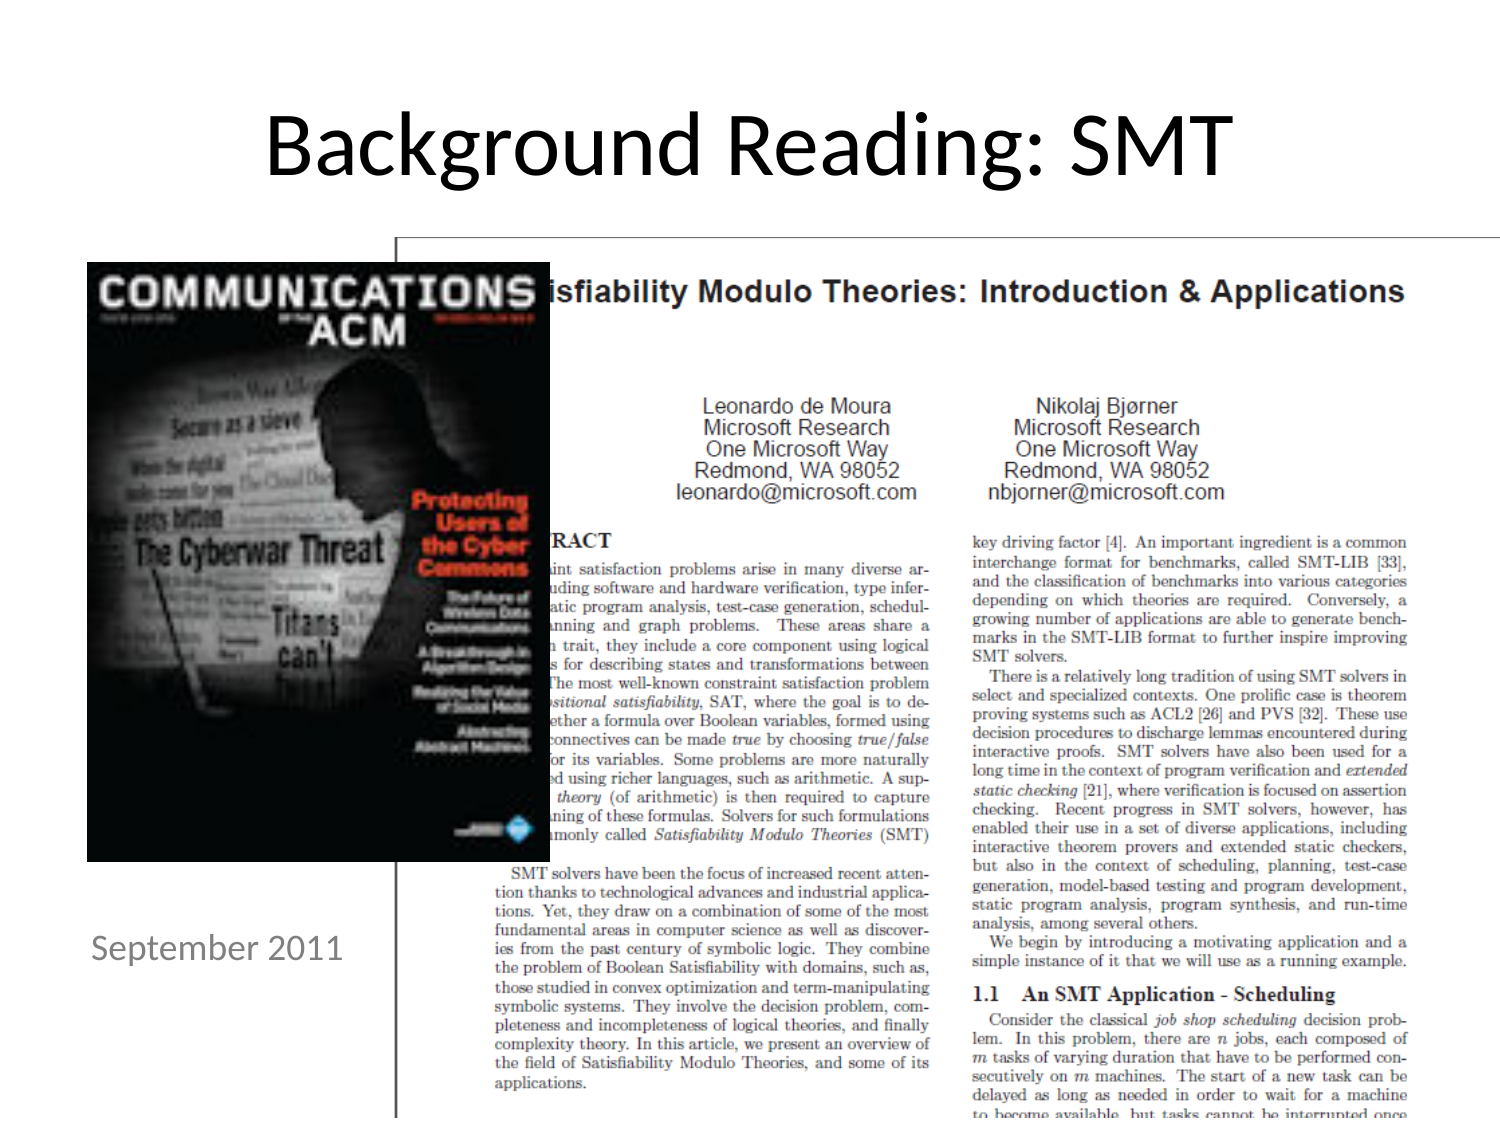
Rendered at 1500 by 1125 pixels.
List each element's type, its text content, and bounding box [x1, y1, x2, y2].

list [87, 262, 551, 862]
picture [394, 237, 1500, 1118]
text_box September 2011 [76, 915, 359, 976]
title Background Reading: SMT [75, 45, 1425, 233]
